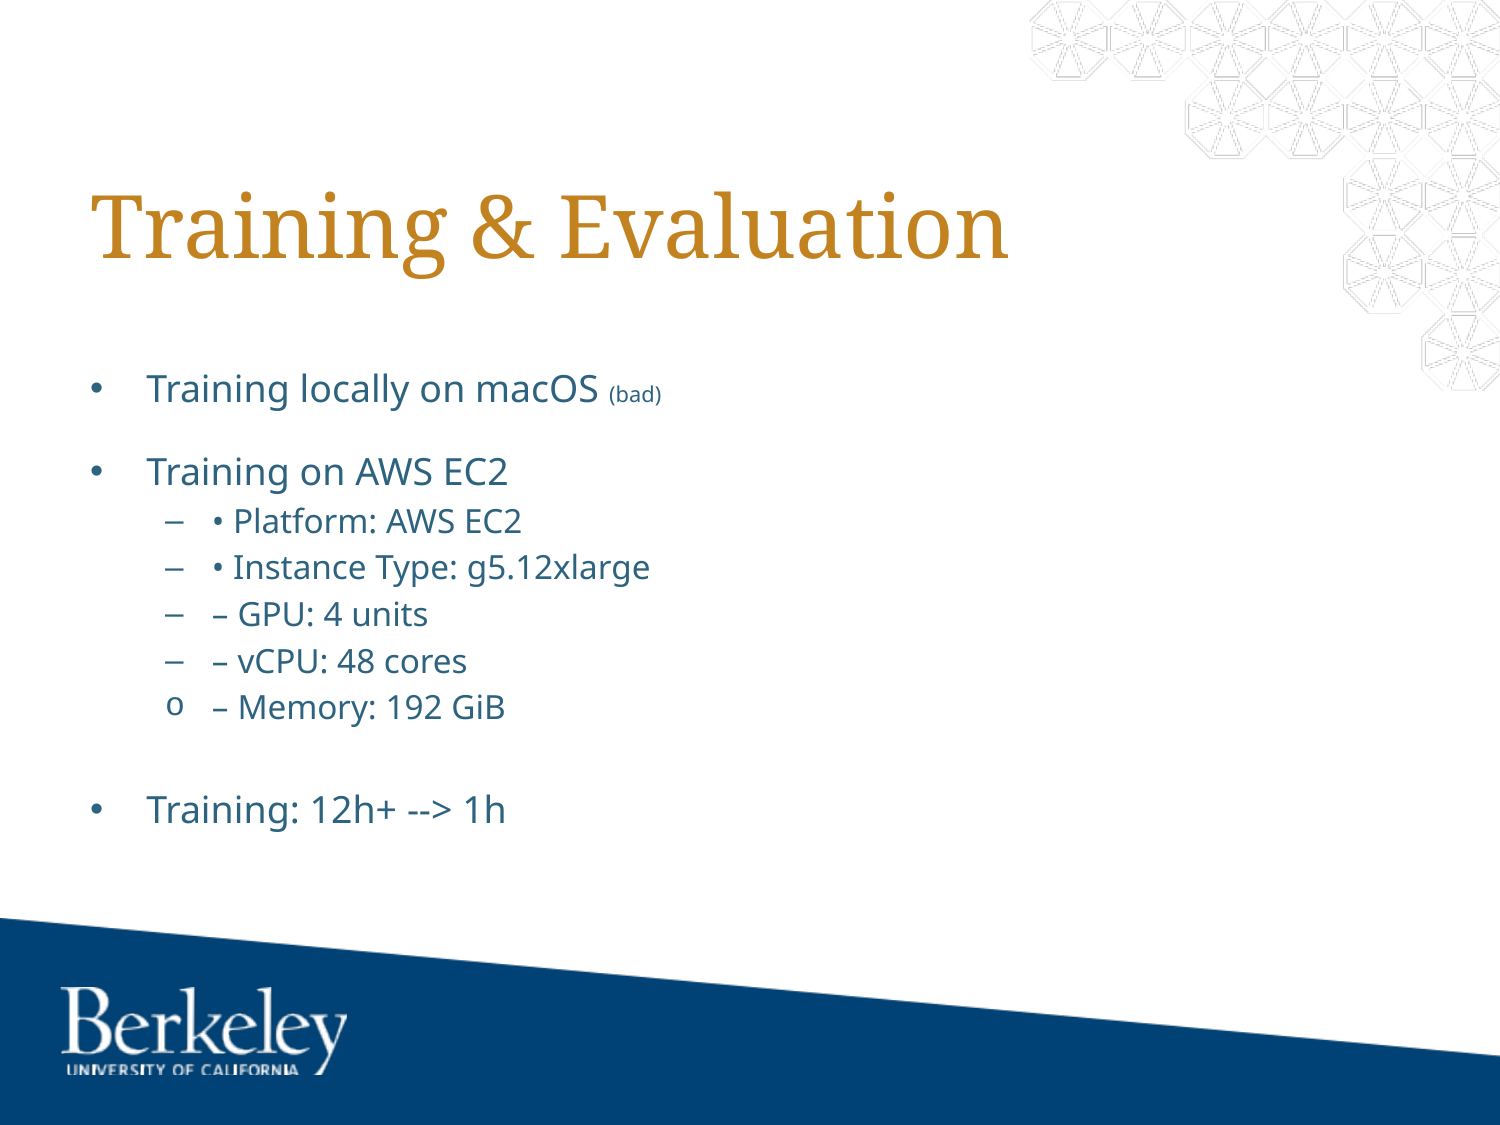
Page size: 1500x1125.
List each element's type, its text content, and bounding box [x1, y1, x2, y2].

title Training & Evaluation [75, 128, 1349, 318]
list Training locally on macOS (bad) Training on AWS EC2 • Platform: AWS EC2 • Instance Type: g5.12xlarge – GPU: 4 units – vCPU: 48 cores – Memory: 192 GiB Training: 12h+ --> 1h [75, 357, 959, 697]
